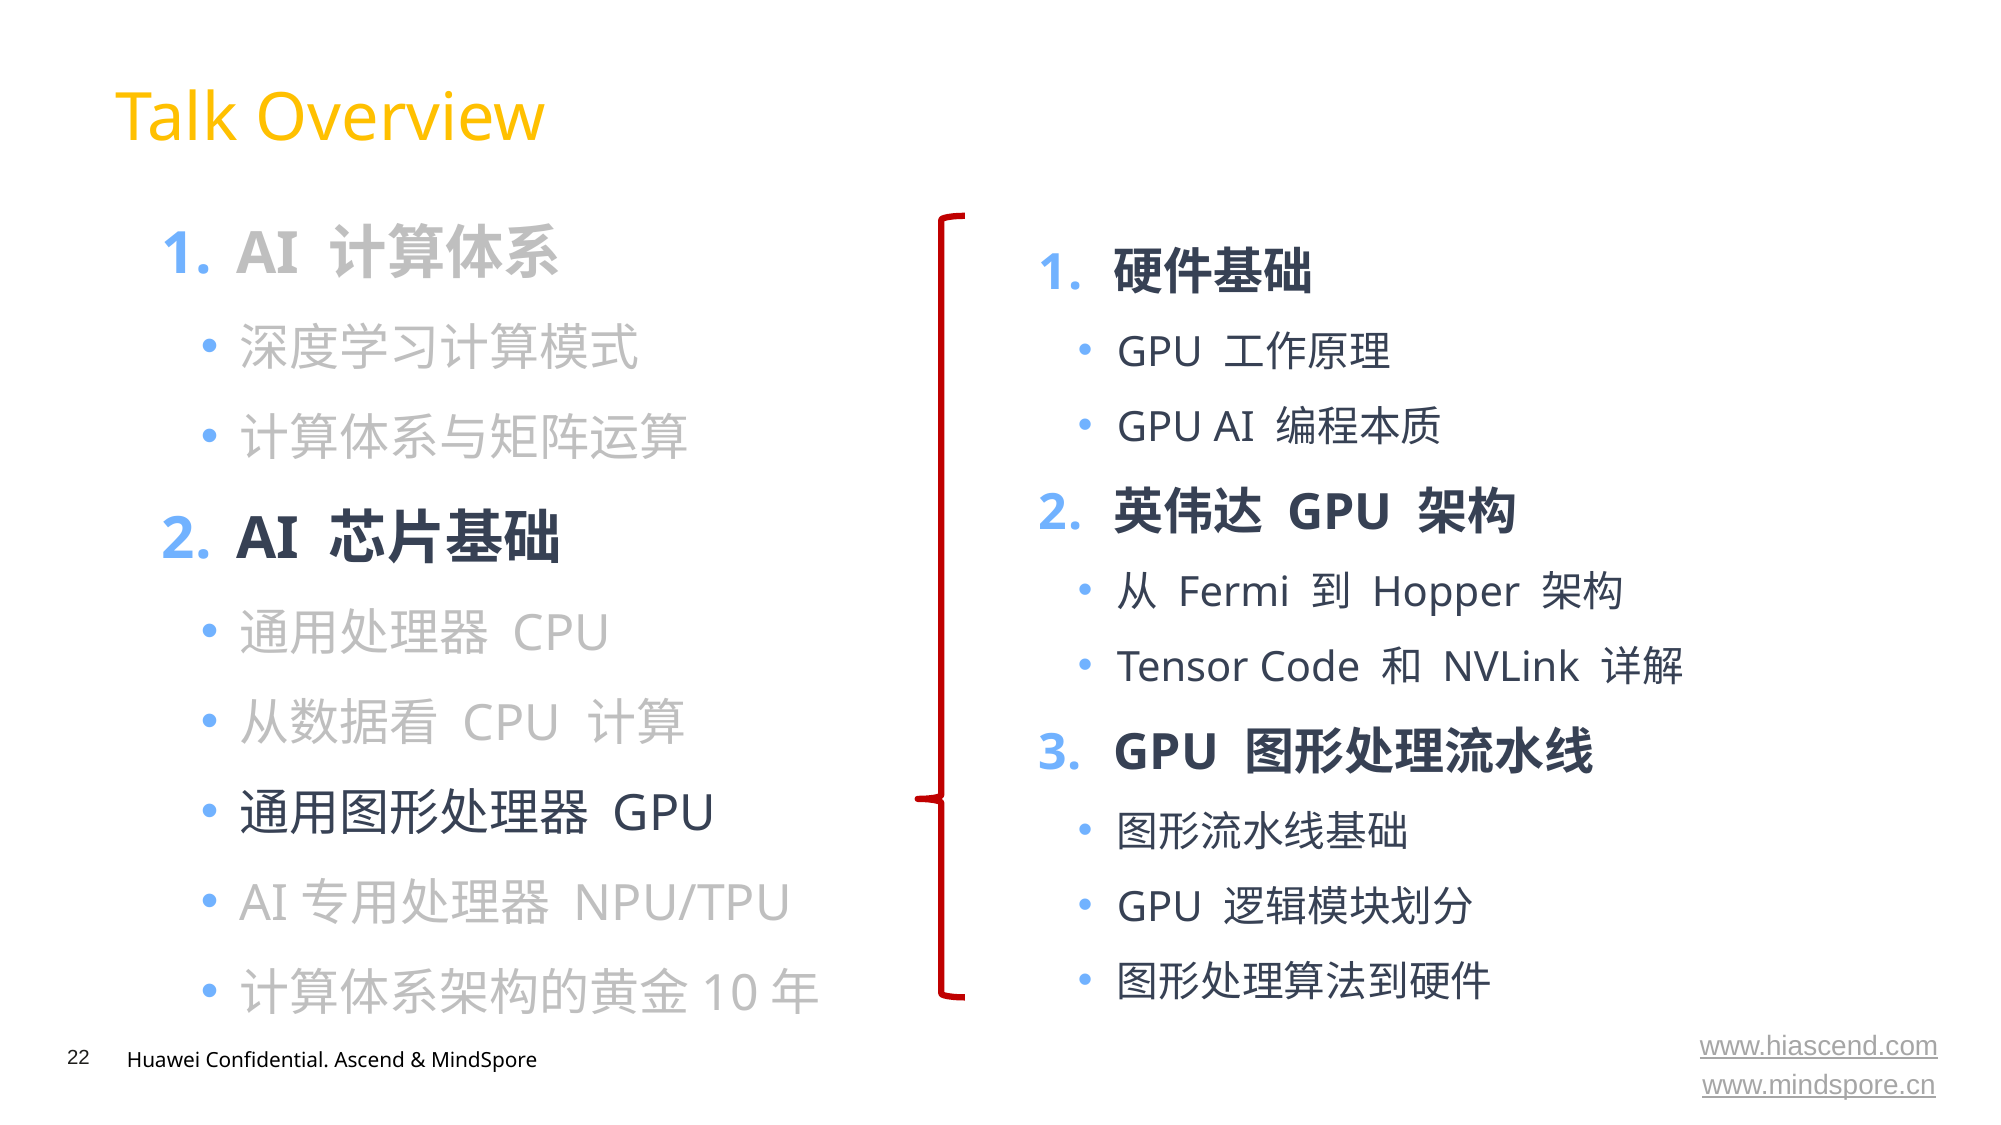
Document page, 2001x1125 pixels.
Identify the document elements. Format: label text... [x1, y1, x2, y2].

text_box 硬件基础 GPU 工作原理 GPU AI 编程本质 英伟达 GPU 架构 从 Fermi 到 Hopper 架构 Tensor Code 和 NVLink 详解 GPU 图形处理流水线 图形流水线基础 GPU 逻辑模块划分 图形处理算法到硬件 [1024, 202, 1806, 998]
text_box Talk Overview [101, 66, 1900, 163]
text_box [916, 215, 965, 999]
text_box AI 计算体系 深度学习计算模式 计算体系与矩阵运算 AI 芯片基础 通用处理器 CPU 从数据看 CPU 计算 通用图形处理器 GPU AI专用处理器 NPU/TPU 计算体系架构的黄金10年 [146, 172, 1024, 1035]
